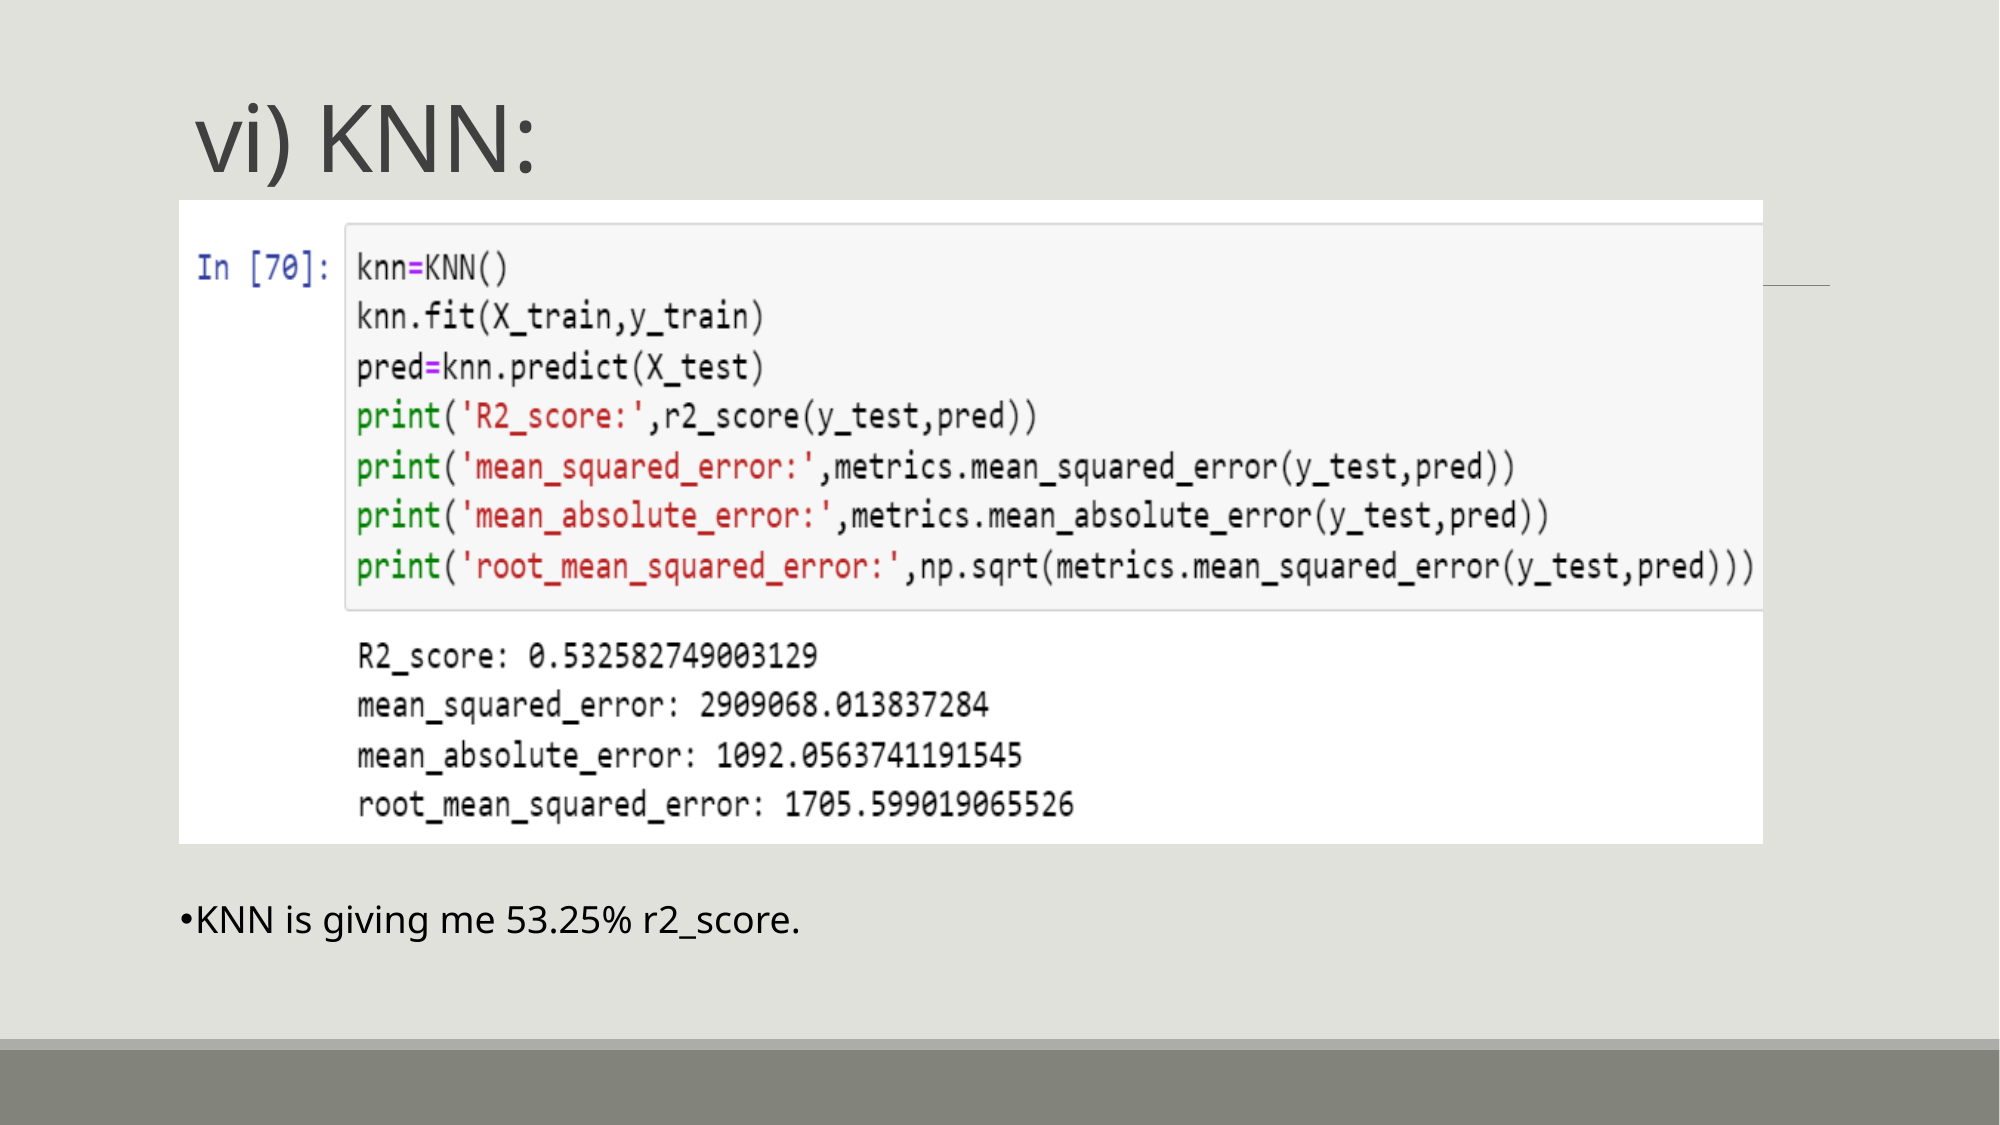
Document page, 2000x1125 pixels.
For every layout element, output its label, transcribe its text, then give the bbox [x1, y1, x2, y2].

list KNN is giving me 53.25% r2_score. [179, 893, 1830, 953]
picture [178, 200, 1763, 844]
title vi) KNN: [179, 63, 1830, 200]
